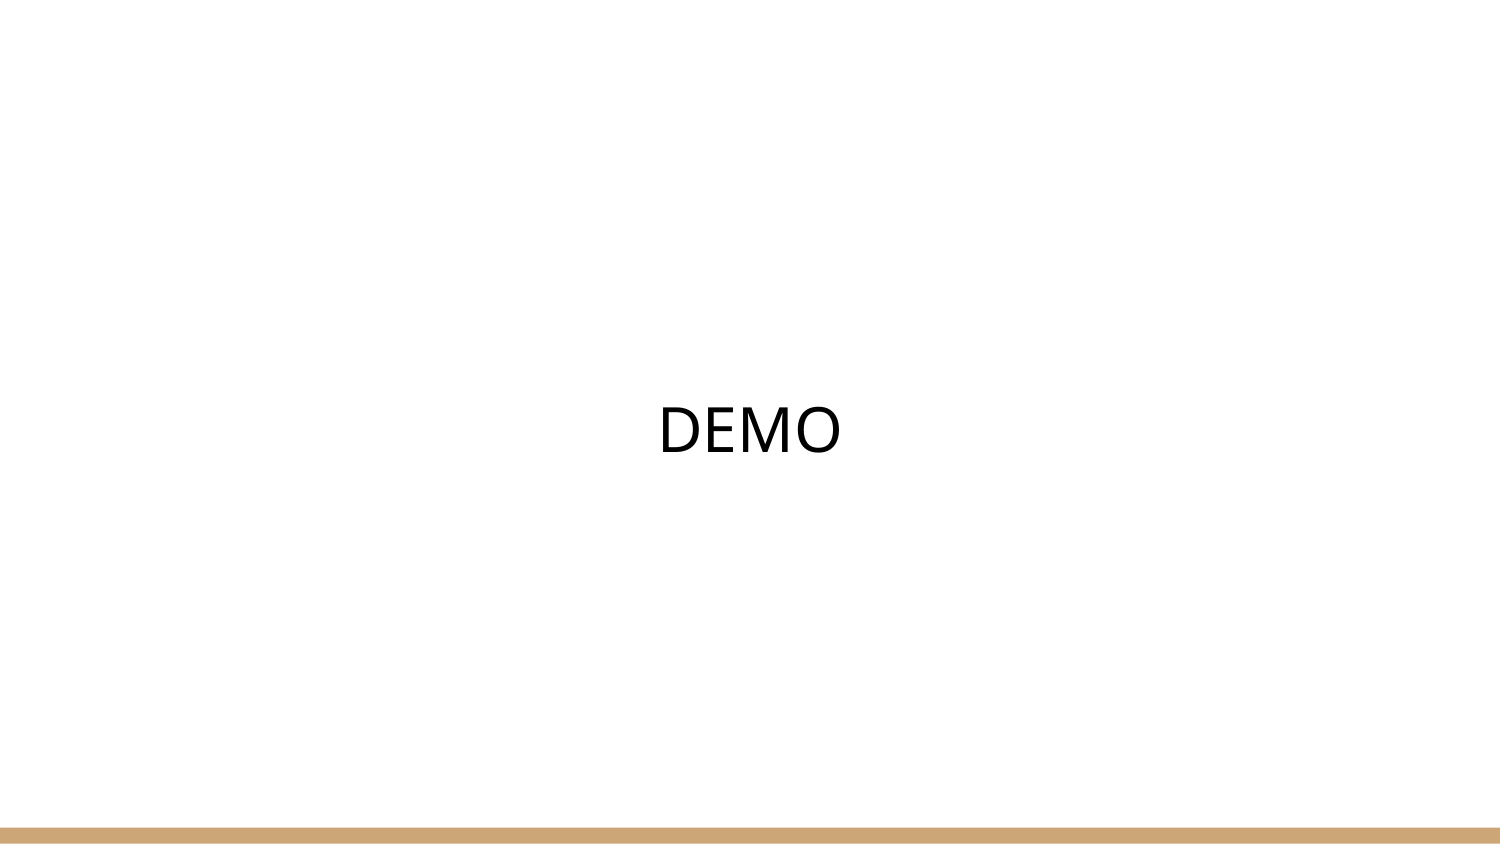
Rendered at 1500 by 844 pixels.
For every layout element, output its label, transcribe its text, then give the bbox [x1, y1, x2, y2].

text_box DEMO [499, 364, 1001, 480]
